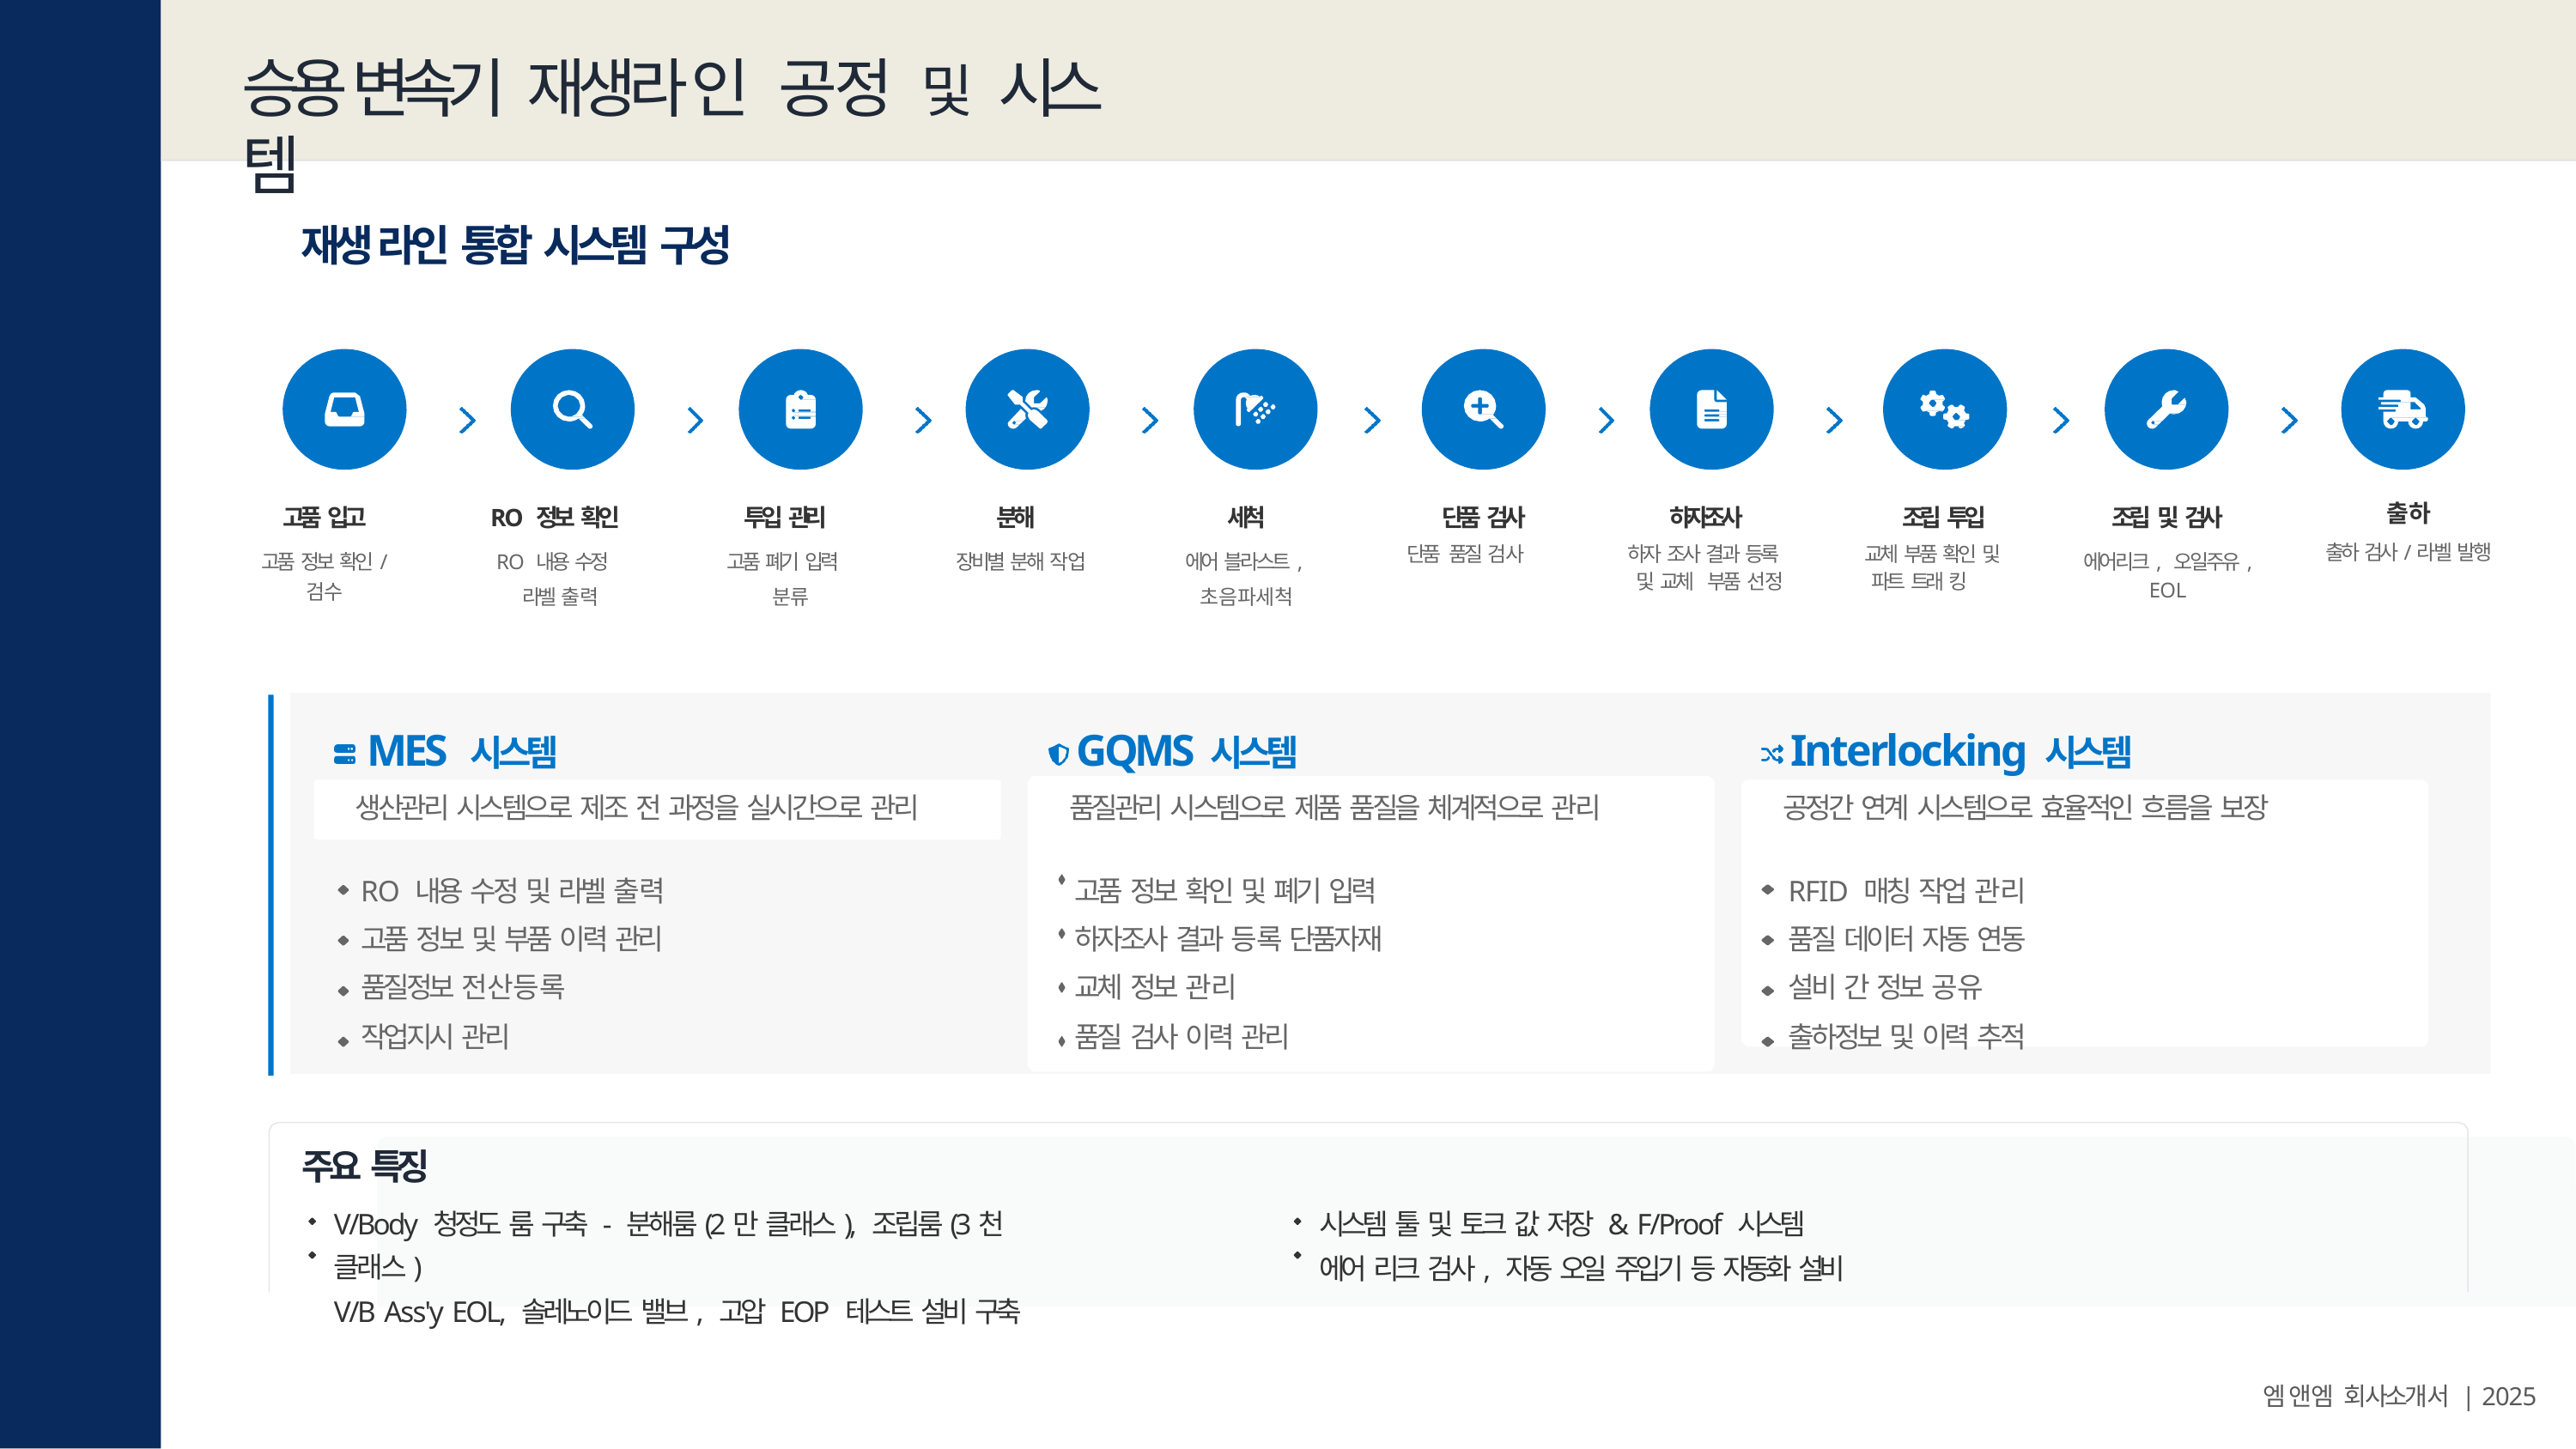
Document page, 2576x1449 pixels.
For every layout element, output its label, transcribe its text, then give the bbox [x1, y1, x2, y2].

text_box [1943, 404, 1970, 429]
text_box [786, 390, 816, 429]
text_box [337, 1036, 349, 1047]
table_cell 교체 부품 확인 및 파트 트래 킹 [1822, 541, 2057, 600]
text_box [552, 390, 593, 429]
table_cell 장비별 분해 작업 [911, 541, 1114, 600]
text_box [1194, 349, 1318, 470]
text_box [2341, 349, 2465, 470]
table_header 조립 투입 [1822, 510, 2057, 541]
picture [2281, 407, 2298, 433]
text_box 재생 라인 통합 시스템 구성 [300, 216, 835, 270]
text_box 주요 특징 [300, 1143, 553, 1188]
text_box [1058, 928, 1066, 939]
text_box [510, 349, 635, 470]
text_box 시스템 툴 및 토크 값 저장 & F/Proof 시스템 에어 리크 검사, 자동 오일 주입기 등 자동화 설비 [1317, 1196, 1970, 1286]
picture [1598, 407, 1615, 433]
table_header 고품 입고 [239, 510, 433, 541]
table_header RO 정보 확인 [433, 510, 677, 541]
text_box V/Body 청정도 룸 구축 - 분해룸(2만 클래스), 조립룸(3천 클래스) V/B Ass'y EOL, 솔레노이드 밸브, 고압 EOP 테스트 설비 구축 [331, 1196, 1048, 1329]
text_box [965, 349, 1090, 470]
table_header 투입 관리 [677, 510, 911, 541]
text_box [325, 392, 365, 427]
text_box [1048, 1137, 2576, 1307]
text_box [1649, 349, 1774, 470]
text_box RFID 매칭 작업 관리 품질 데이터 자동 연동 설비 간 정보 공유 [1788, 857, 2047, 1004]
text_box [268, 694, 274, 1076]
text_box [308, 1251, 316, 1259]
text_box [290, 693, 2491, 1074]
text_box [2105, 349, 2229, 470]
text_box [308, 1217, 316, 1225]
text_box [1697, 390, 1727, 429]
text_box [1236, 392, 1264, 427]
picture [2053, 407, 2069, 433]
text_box [2378, 390, 2428, 429]
table_cell 단품 품질 검사 [1360, 541, 1590, 600]
text_box [1007, 390, 1048, 429]
table_header 세척 [1114, 510, 1360, 541]
picture [1826, 407, 1843, 433]
text_box 작업지시 관리 [361, 1016, 627, 1053]
text_box [269, 1122, 2469, 1293]
text_box [1293, 1251, 1302, 1259]
text_box [1027, 836, 1715, 1072]
text_box [2147, 390, 2187, 429]
text_box [337, 985, 349, 997]
picture [687, 407, 704, 433]
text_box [333, 720, 2315, 827]
text_box [1265, 409, 1271, 415]
picture [1364, 407, 1381, 433]
text_box 출하정보 및 이력 추적 [1788, 1016, 2123, 1053]
text_box [1058, 1036, 1066, 1047]
text_box [1761, 1036, 1774, 1047]
table_header 분해 [911, 510, 1114, 541]
picture [1142, 407, 1158, 433]
table_cell 에어 블라스트, 초음파세척 [1114, 541, 1360, 600]
text_box [1761, 985, 1774, 997]
text_box [1463, 390, 1504, 429]
table_cell 고품 폐기 입력 분류 [677, 541, 911, 600]
text_box 출 하 출하 검사/라 벨 발행 [2312, 482, 2506, 564]
text_box [337, 936, 349, 946]
text_box [283, 349, 407, 470]
text_box 엠 앤 엠 회 사소개 서 | 2025 [2261, 1378, 2551, 1411]
text_box [1270, 404, 1276, 409]
text_box [1058, 982, 1066, 993]
text_box [738, 349, 863, 470]
text_box 고품 정보 확인 및 폐기 입력 하자조사 결과 등록 단품자재 교체 정보 관리 [1074, 857, 1422, 1004]
text_box [1261, 414, 1266, 420]
text_box [1761, 935, 1774, 946]
picture [459, 407, 476, 433]
text_box [337, 885, 349, 895]
text_box [1421, 349, 1546, 470]
table_cell RO 내용 수정 라벨 출력 [433, 541, 677, 600]
table_cell 에어리크, 오일주유, EOL [2057, 541, 2263, 600]
text_box [1741, 779, 2429, 1047]
title 승용 변속기 재 생 라 인 공 정 및 시스 템 [240, 45, 1121, 289]
text_box 품질 검사 이력 관리 [1074, 1016, 1446, 1053]
text_box [1293, 1217, 1302, 1225]
text_box [1883, 349, 2008, 470]
text_box [1058, 874, 1066, 885]
table_header 하자조사 [1590, 510, 1822, 541]
text_box RO 내용 수정 및 라벨 출력 고품 정보 및 부품 이력 관리 품질정보 전산등록 [361, 857, 688, 1004]
table_cell 고품 정보 확인/ 검수 [239, 541, 433, 600]
table_cell 하자 조사 결과 등록 및 교체 부품 선정 [1590, 541, 1822, 600]
table_header 조립 및 검사 [2057, 510, 2263, 541]
text_box [1761, 884, 1774, 894]
picture [915, 407, 932, 433]
text_box [313, 779, 1001, 840]
text_box [1258, 402, 1268, 412]
text_box [1920, 391, 1946, 416]
table_header 단품 검사 [1360, 510, 1590, 541]
